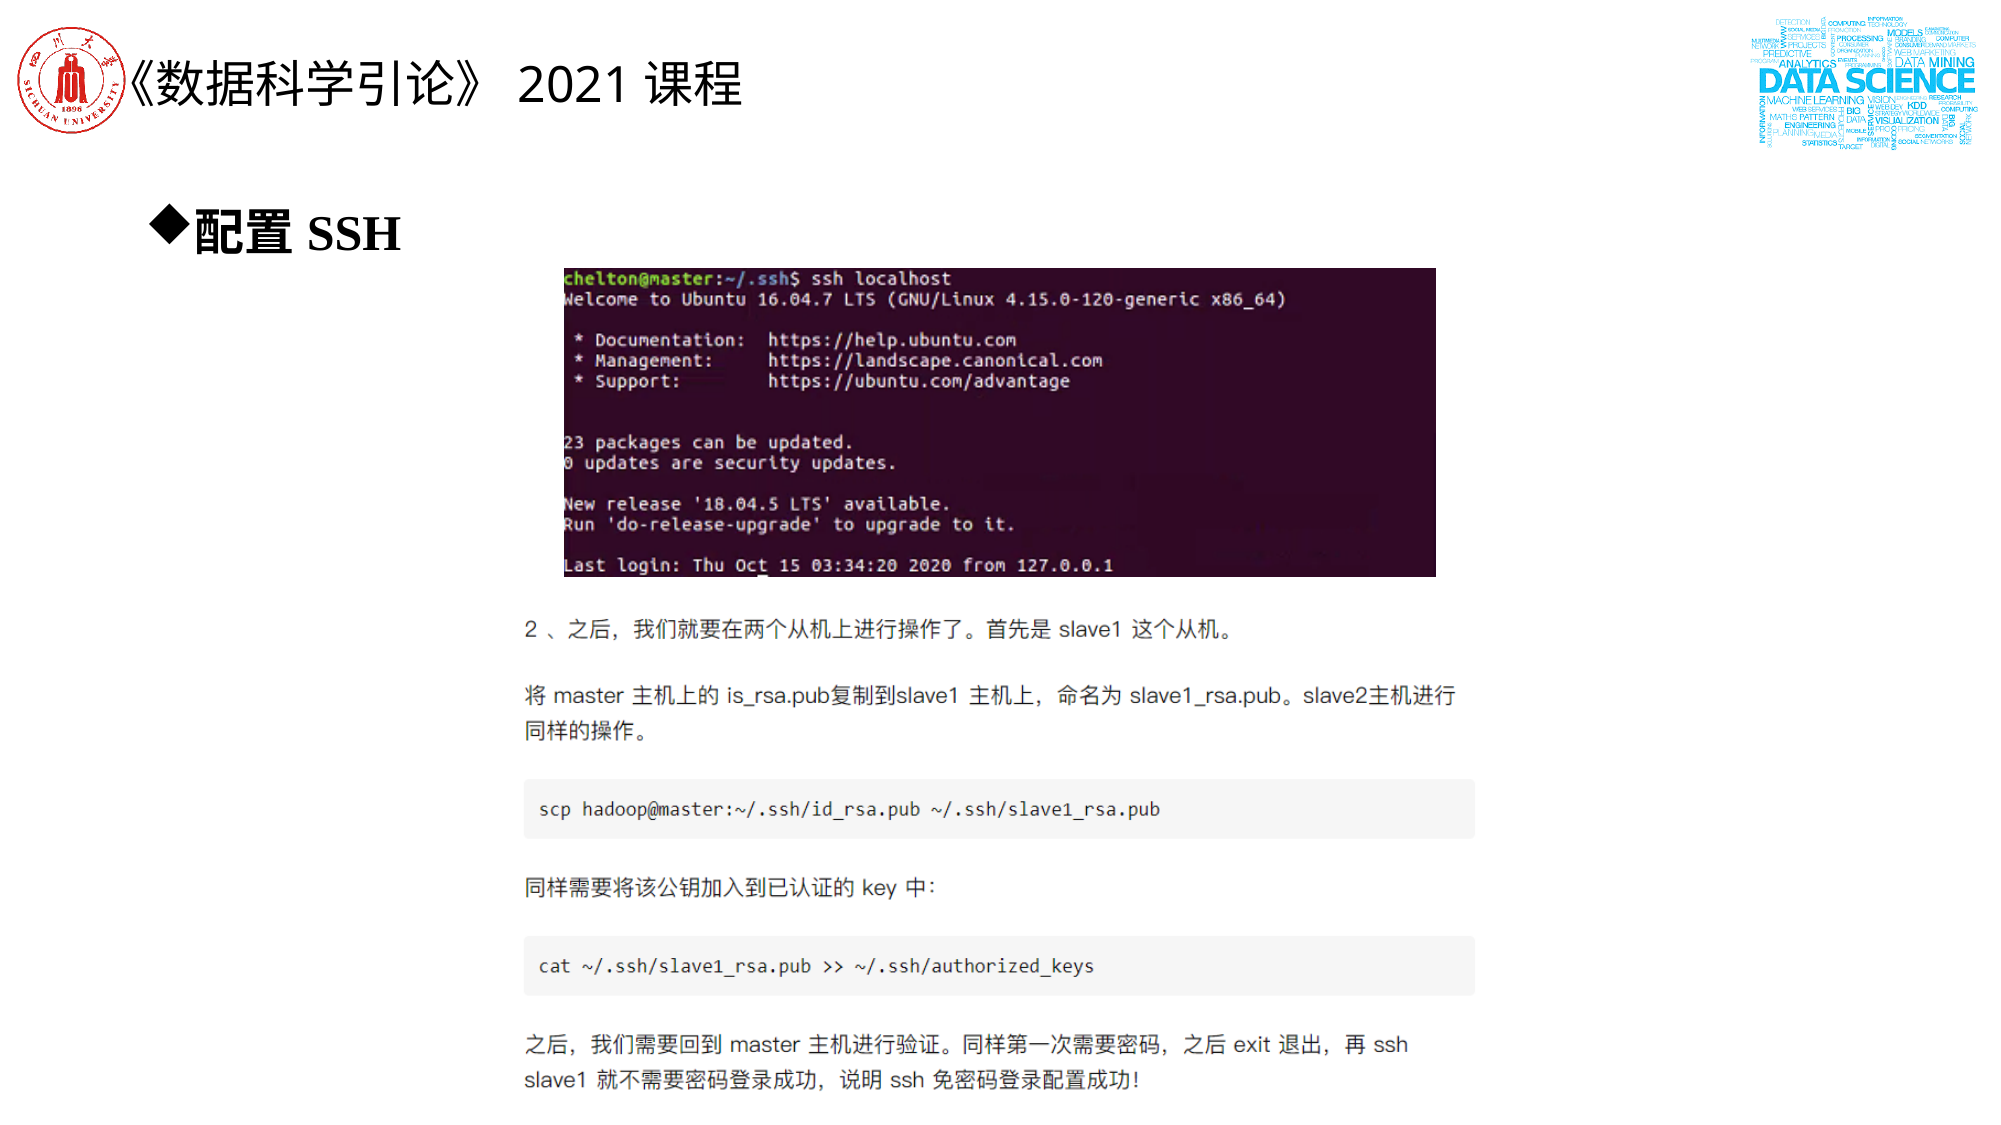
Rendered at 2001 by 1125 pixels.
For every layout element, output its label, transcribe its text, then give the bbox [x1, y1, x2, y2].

picture [1743, 12, 1983, 154]
picture [564, 268, 1436, 577]
picture [17, 12, 131, 154]
picture [481, 597, 1518, 1105]
text_box 《数据科学引论》2021课程 [131, 45, 759, 120]
text_box 配置SSH [130, 177, 1865, 268]
